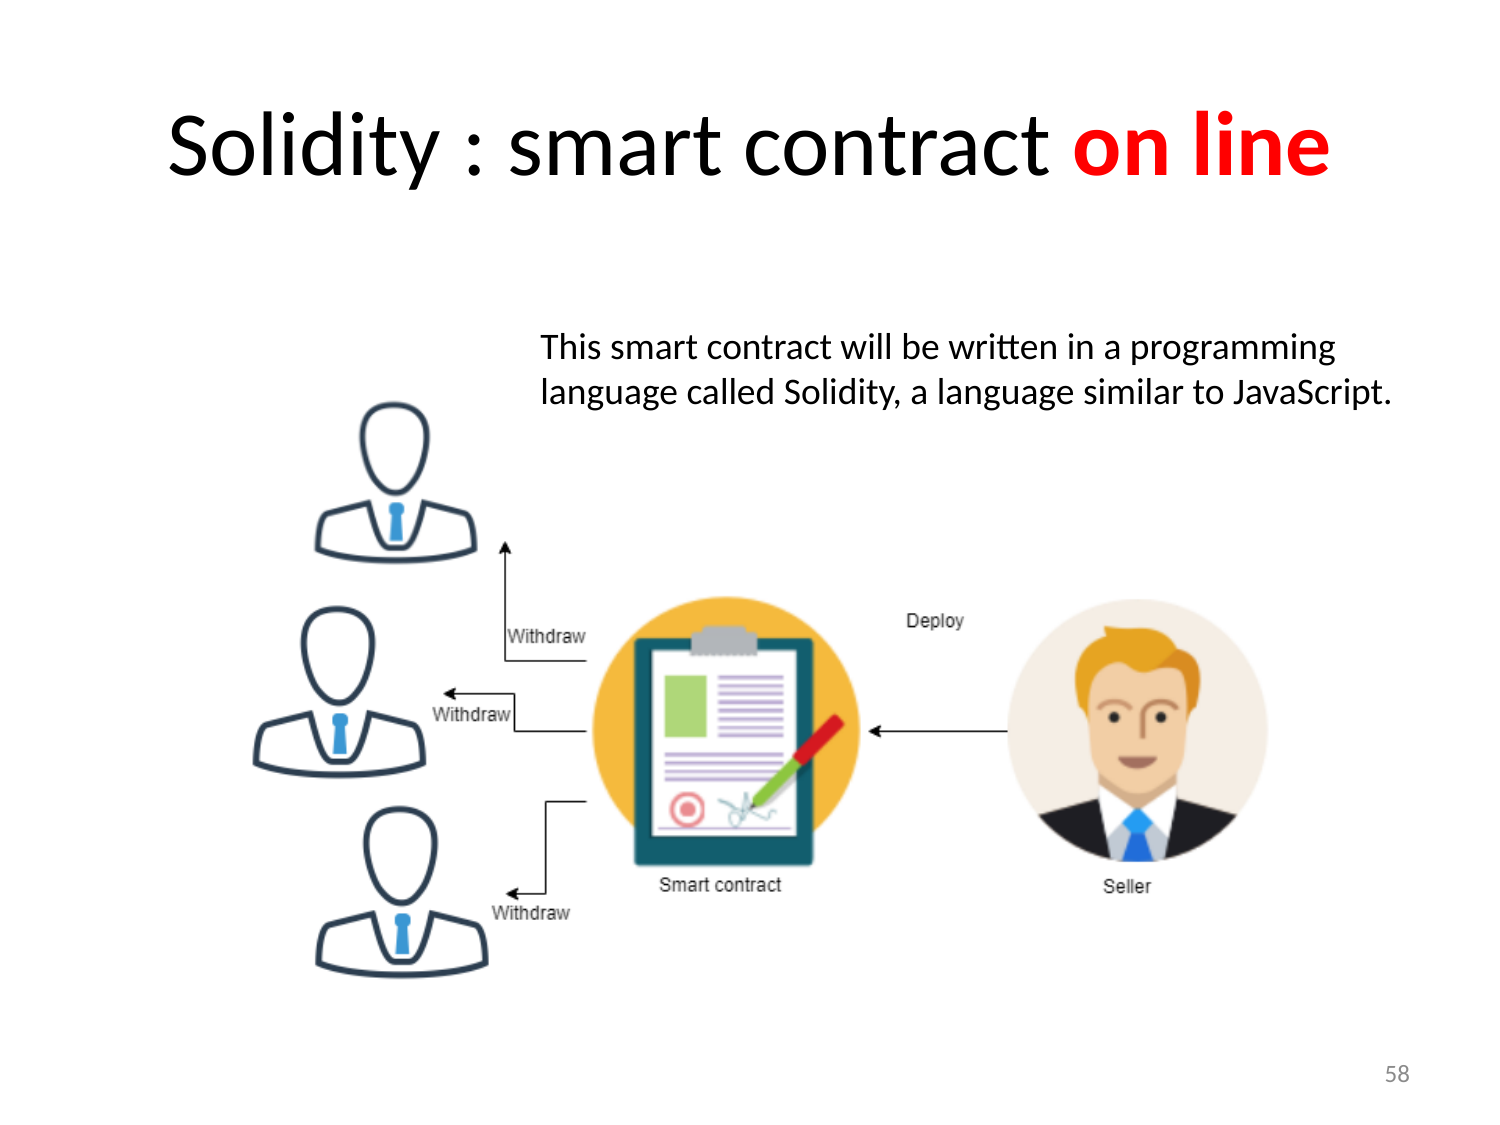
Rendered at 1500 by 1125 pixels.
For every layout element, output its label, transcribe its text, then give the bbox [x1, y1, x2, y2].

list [241, 389, 1272, 996]
text_box This smart contract will be written in a programming language called Solidity, a language similar to JavaScript. [525, 314, 1427, 420]
slide_number 58 [1074, 1042, 1425, 1103]
title Solidity : smart contract on line [75, 45, 1425, 233]
